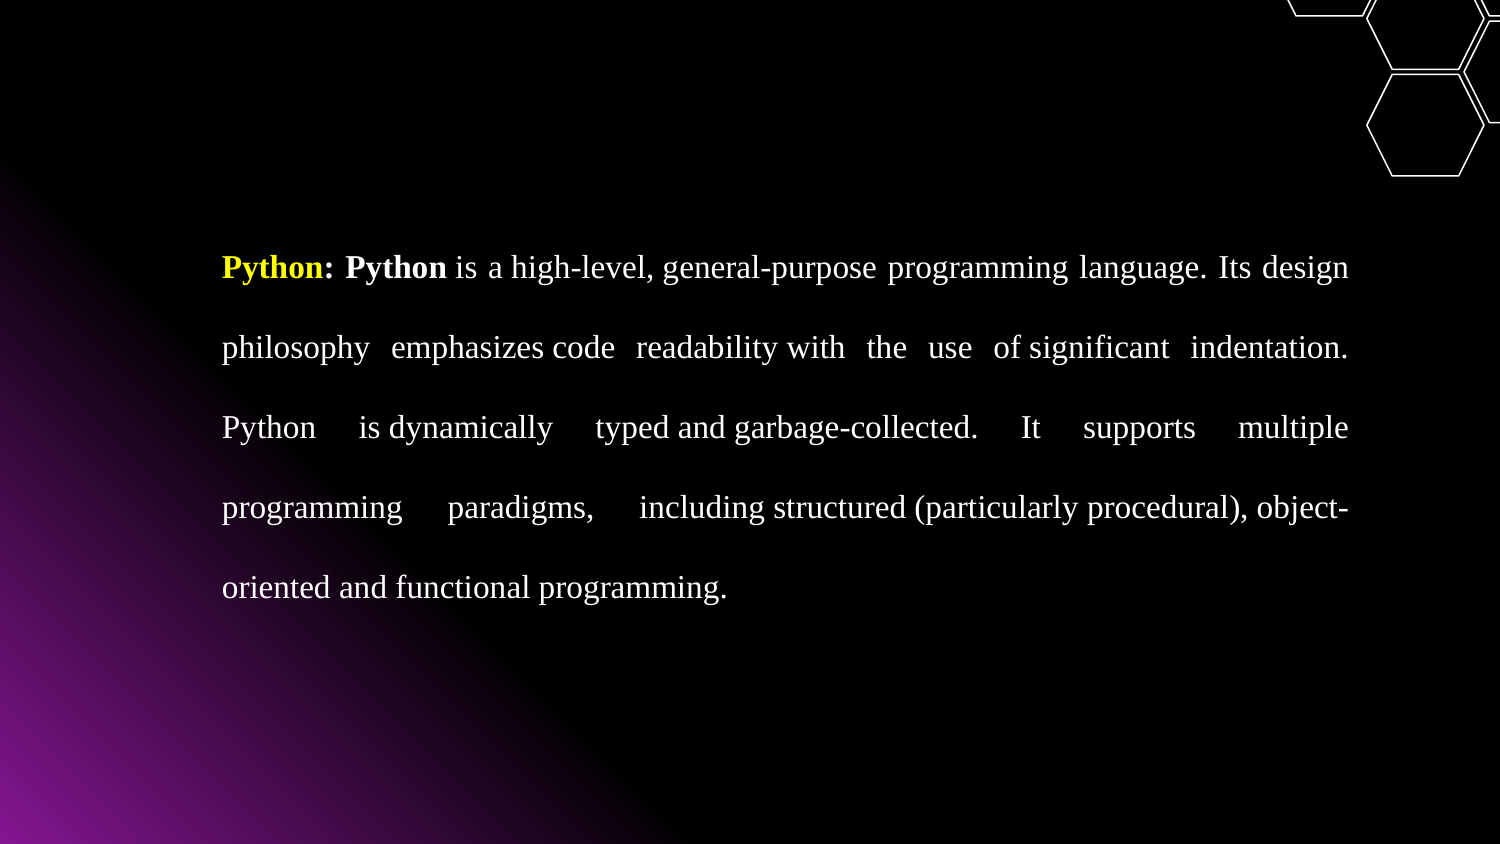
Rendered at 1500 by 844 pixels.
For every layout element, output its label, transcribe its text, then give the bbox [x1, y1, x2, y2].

text_box Python: Python is a high-level, general-purpose programming language. Its design philosophy emphasizes code readability with the use of significant indentation. Python is dynamically typed and garbage-collected. It supports multiple programming paradigms, including structured (particularly procedural), object-oriented and functional programming. [207, 198, 1366, 613]
